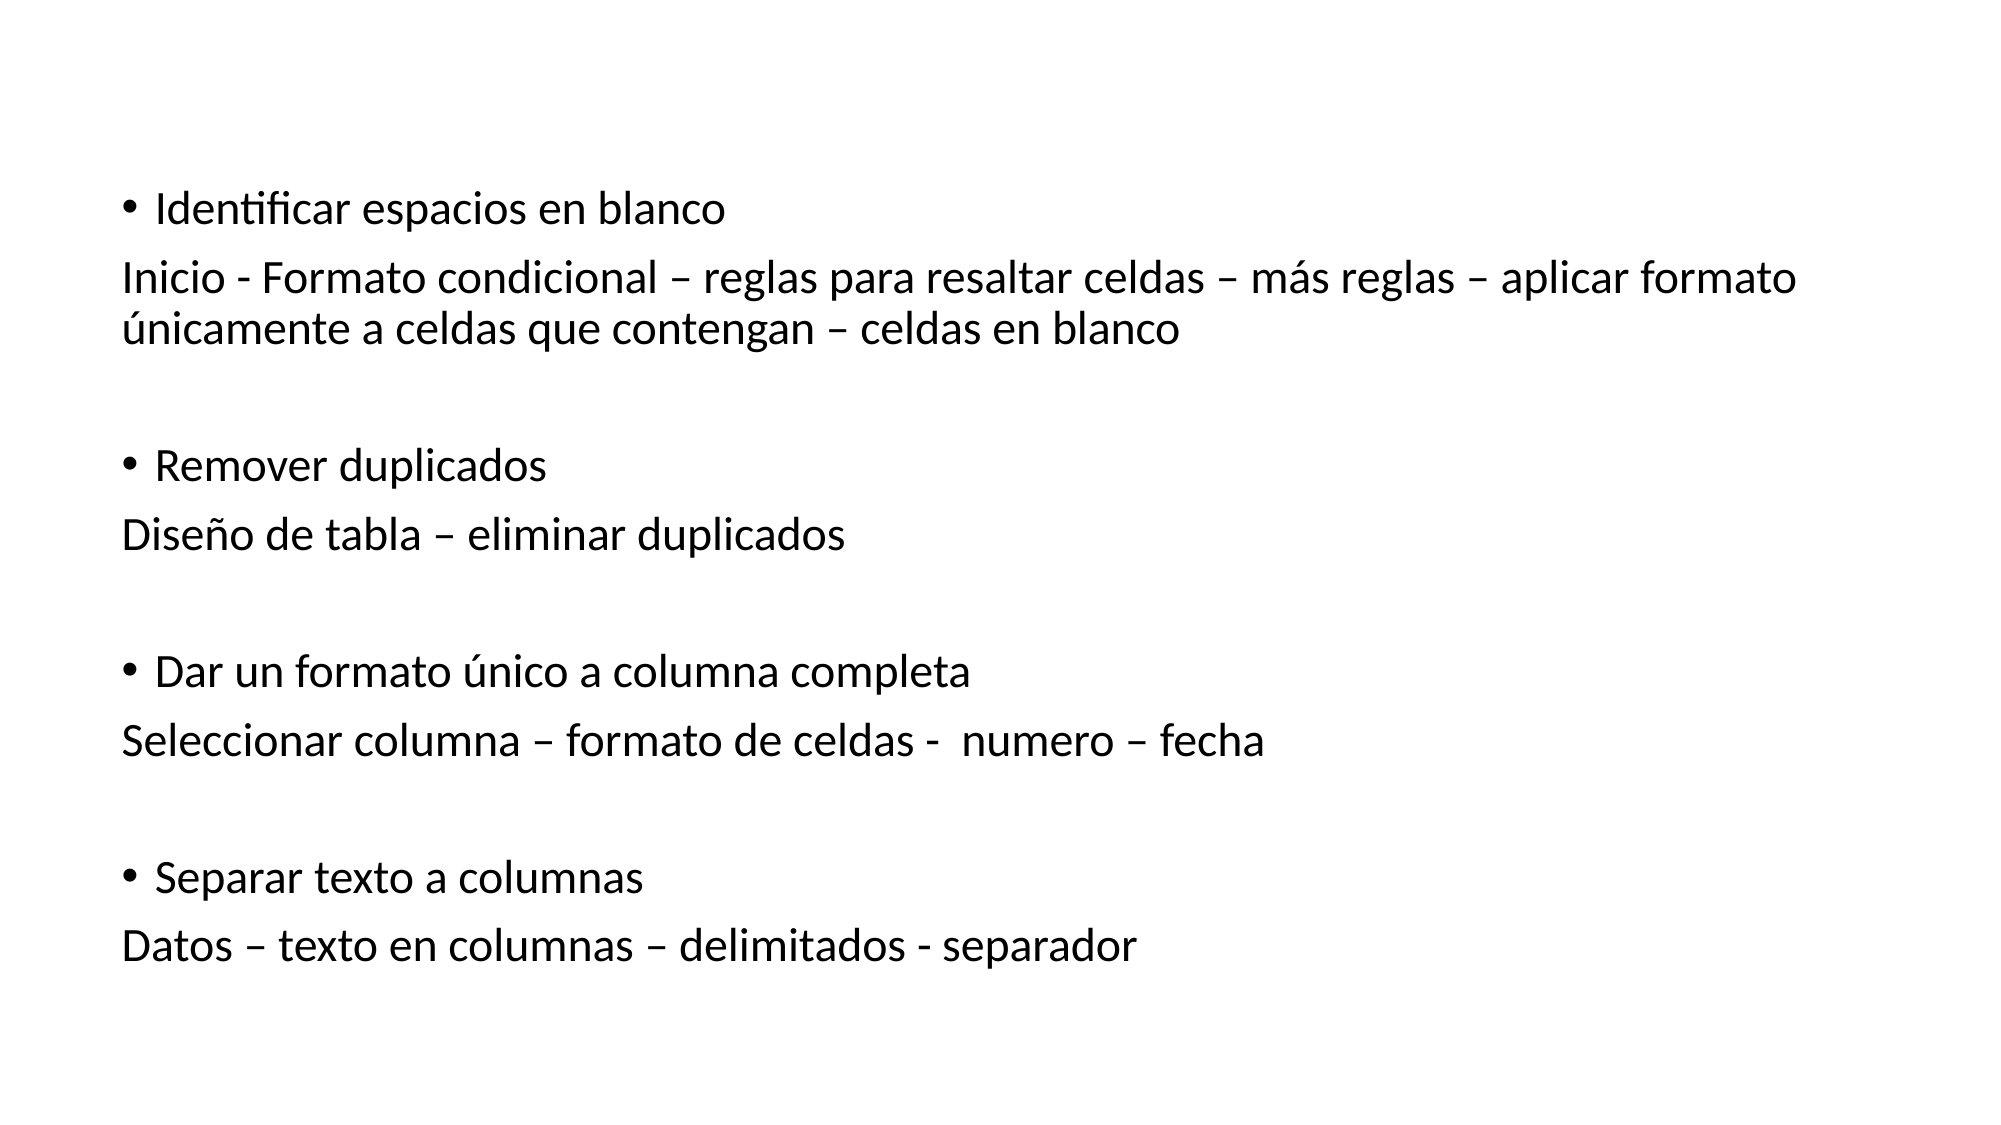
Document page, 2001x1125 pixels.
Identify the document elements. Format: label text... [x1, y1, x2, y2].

list Identificar espacios en blanco Inicio - Formato condicional – reglas para resaltar celdas – más reglas – aplicar formato únicamente a celdas que contengan – celdas en blanco Remover duplicados Diseño de tabla – eliminar duplicados Dar un formato único a columna completa Seleccionar columna – formato de celdas - numero – fecha Separar texto a columnas Datos – texto en columnas – delimitados - separador [106, 175, 1911, 1053]
